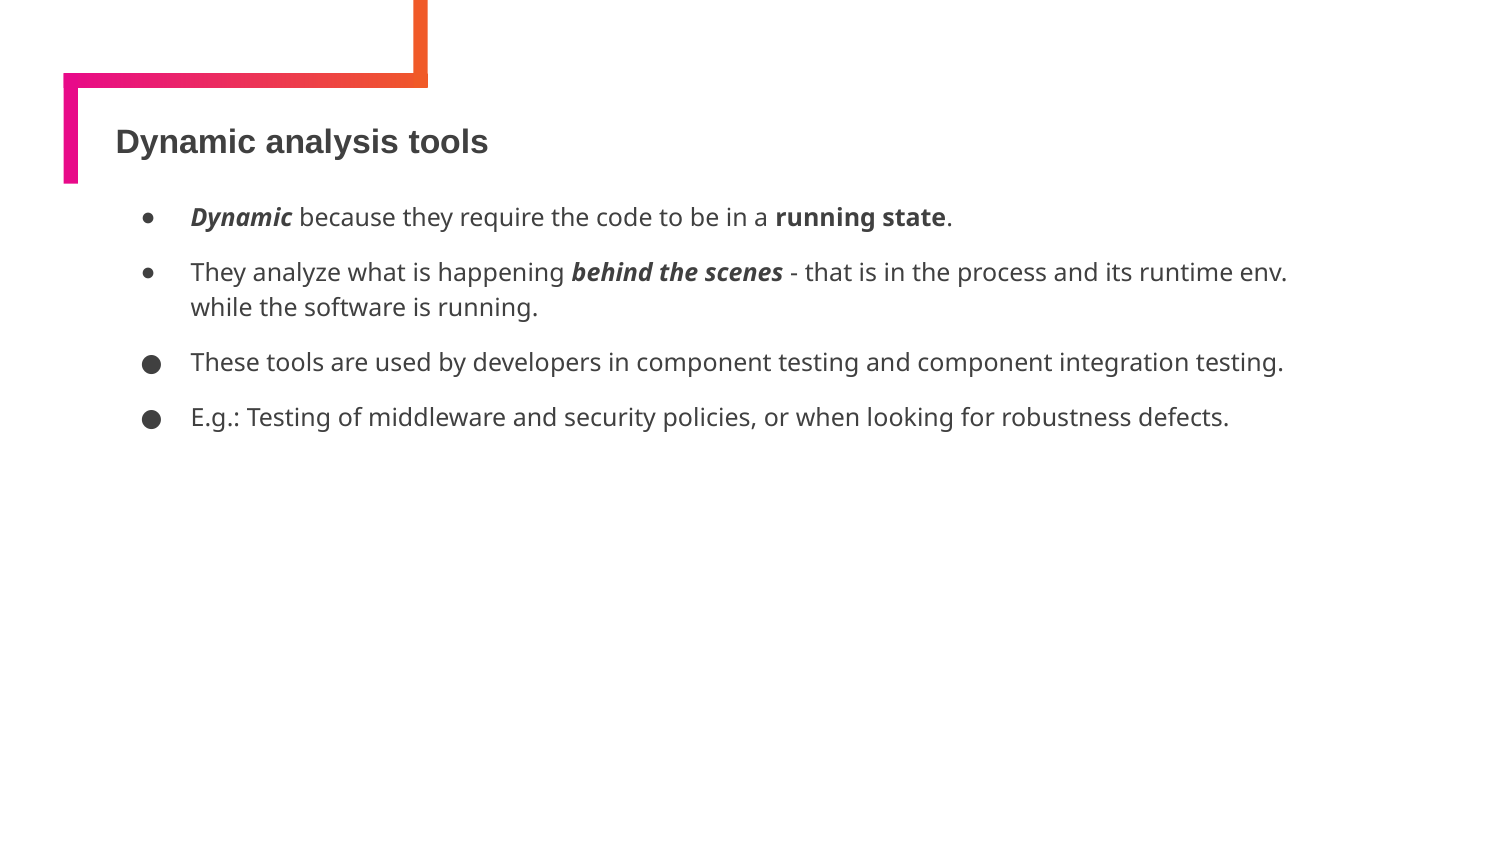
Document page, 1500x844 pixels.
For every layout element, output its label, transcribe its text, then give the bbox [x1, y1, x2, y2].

title Dynamic analysis tools [100, 117, 1455, 169]
subtitle Dynamic because they require the code to be in a running state. They analyze what is happening behind the scenes - that is in the process and its runtime env. while the software is running. These tools are used by developers in component testing and component integration testing. E.g.: Testing of middleware and security policies, or when looking for robustness defects. [100, 189, 1352, 690]
